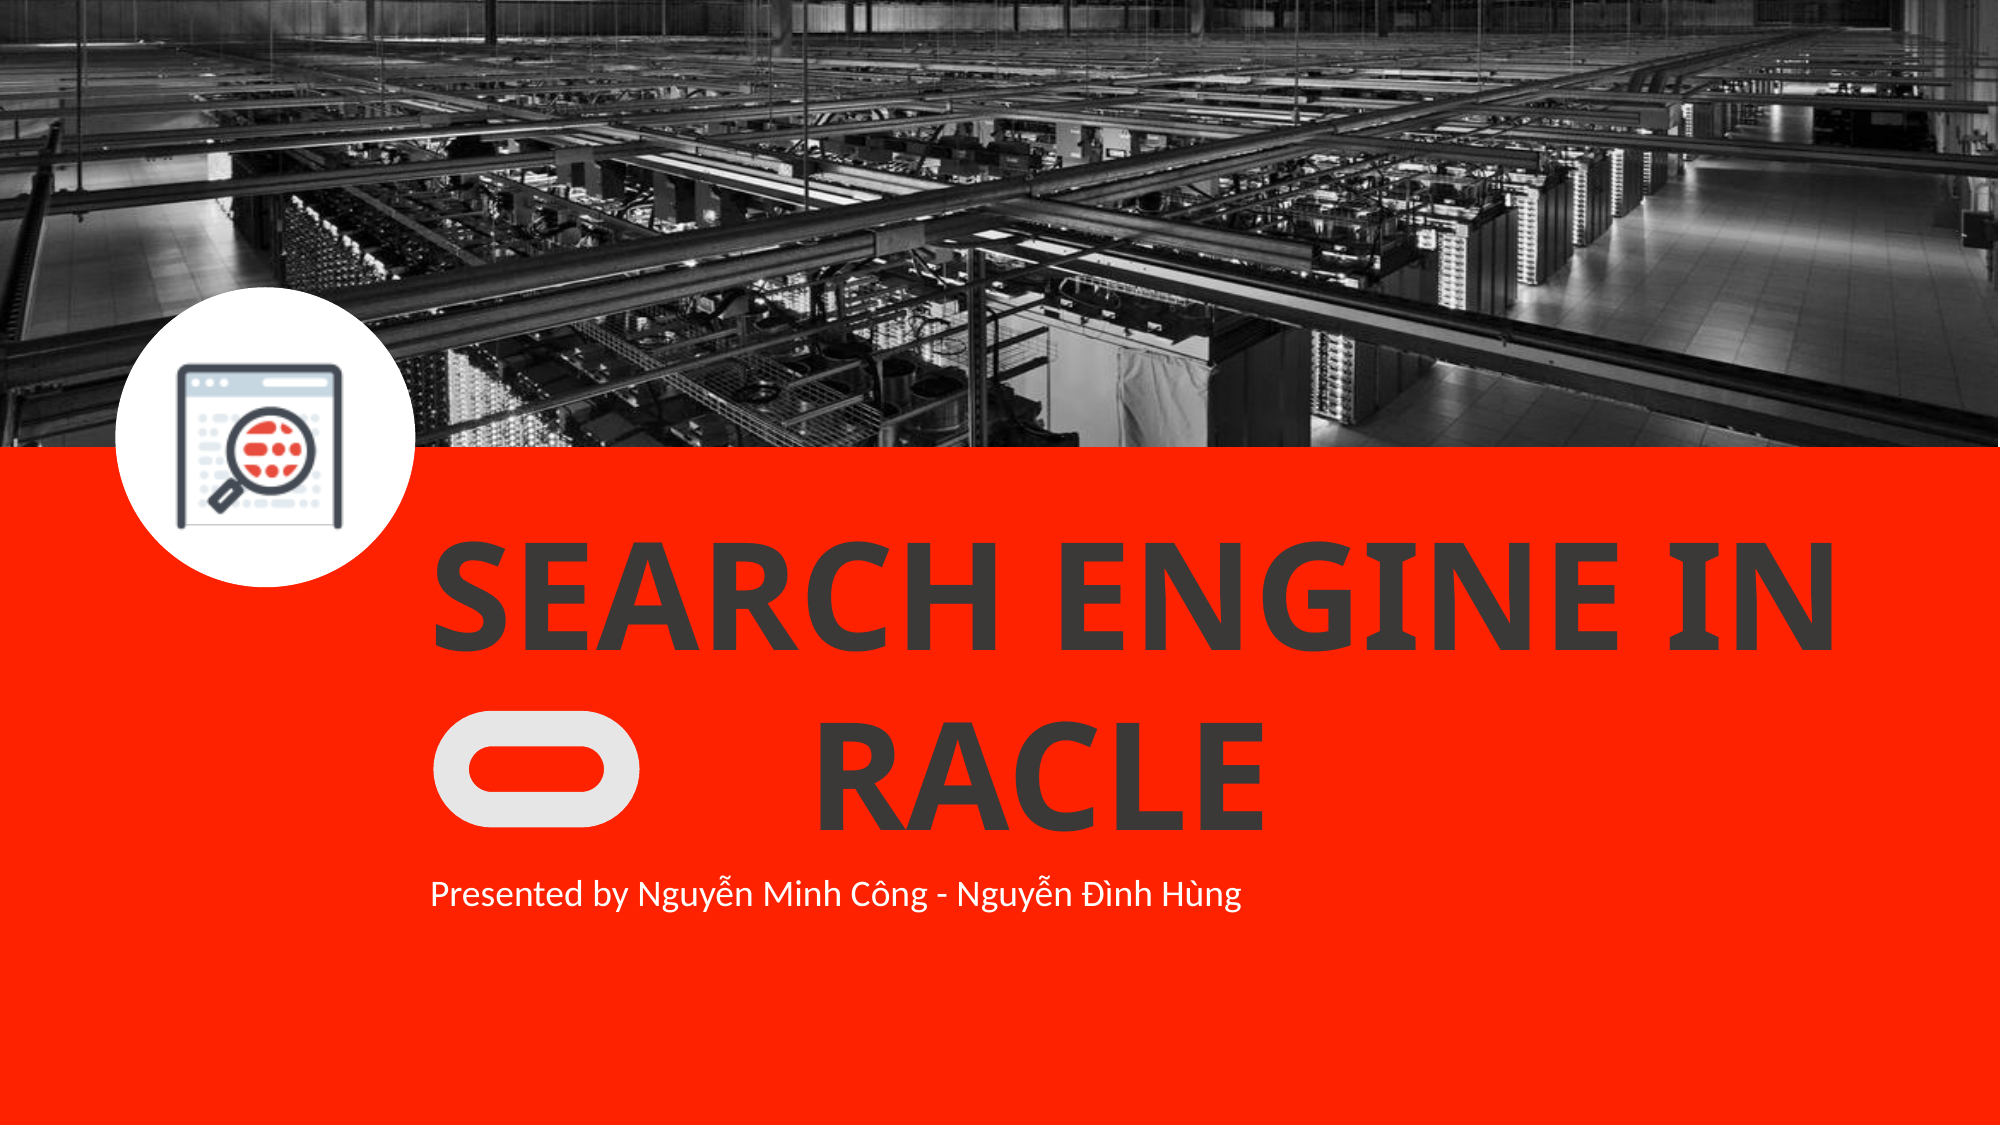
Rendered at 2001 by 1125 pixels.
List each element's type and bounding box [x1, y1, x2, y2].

text_box [0, 0, 2000, 1125]
